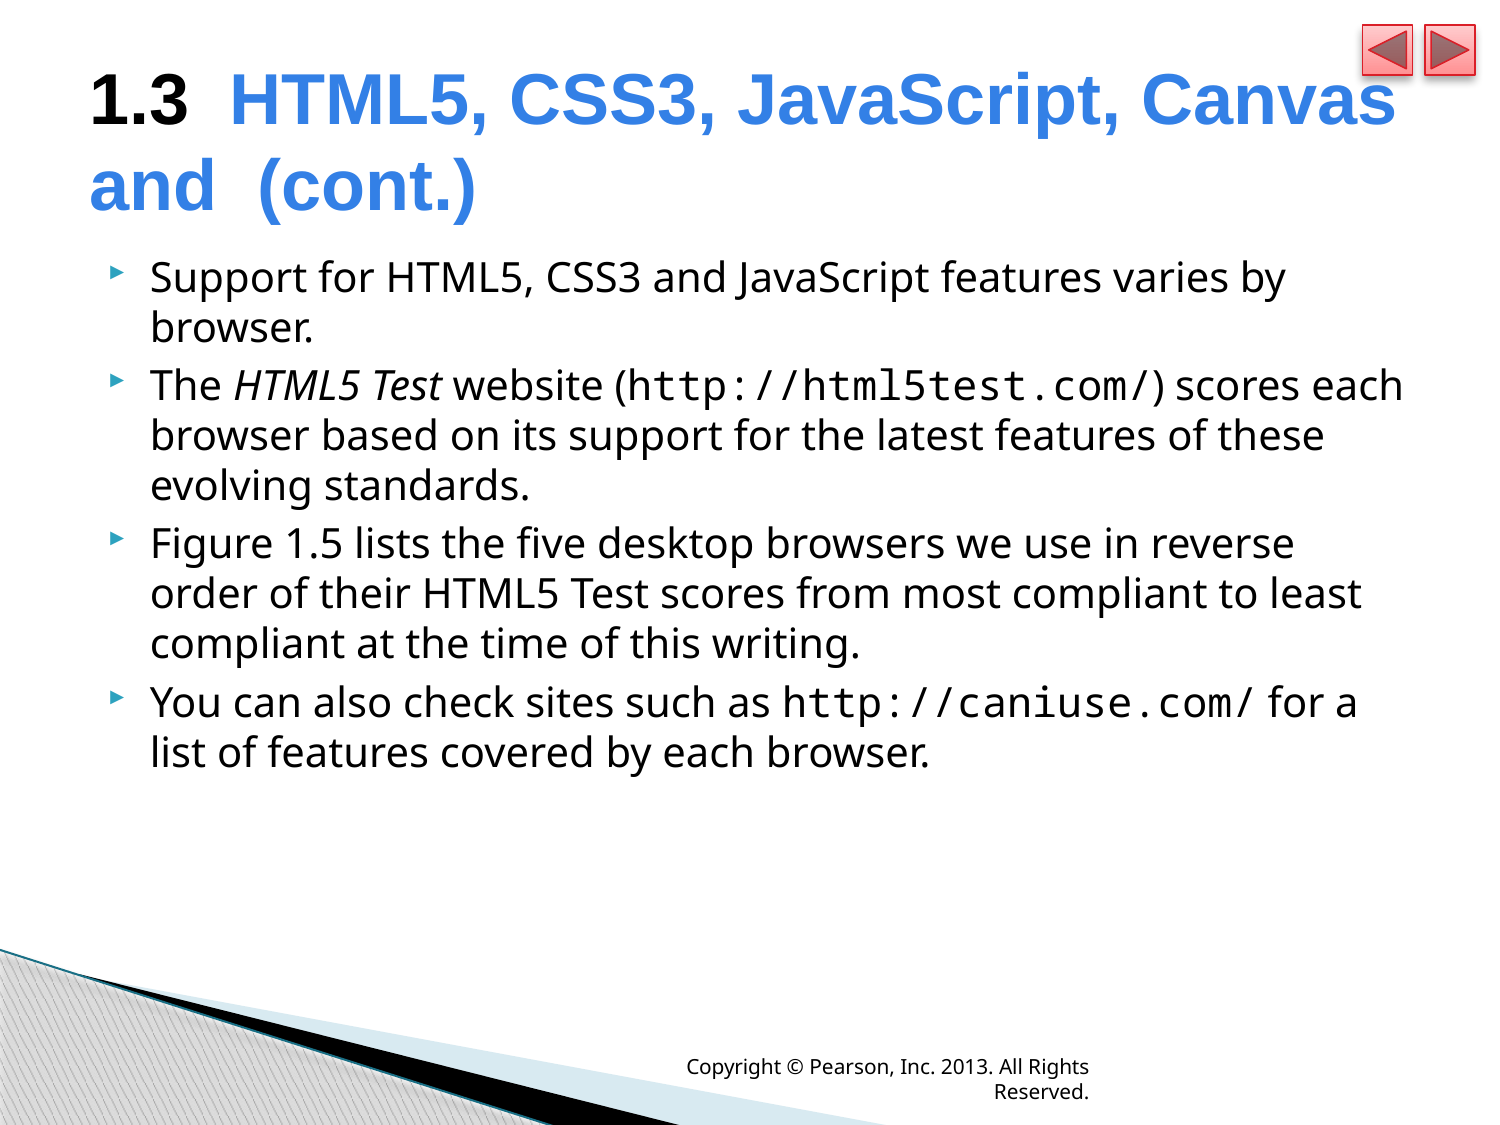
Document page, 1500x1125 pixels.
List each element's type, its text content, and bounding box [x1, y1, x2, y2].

list Support for HTML5, CSS3 and JavaScript features varies by browser. The HTML5 Test website (http://html5test.com/) scores each browser based on its support for the latest features of these evolving standards. Figure 1.5 lists the five desktop browsers we use in reverse order of their HTML5 Test scores from most compliant to least compliant at the time of this writing. You can also check sites such as http://caniuse.com/ for a list of features covered by each browser. [75, 242, 1425, 986]
title 1.3 HTML5, CSS3, JavaScript, Canvas and (cont.) [75, 45, 1425, 233]
footer Copyright © Pearson, Inc. 2013. All Rights Reserved. [650, 1051, 1105, 1112]
